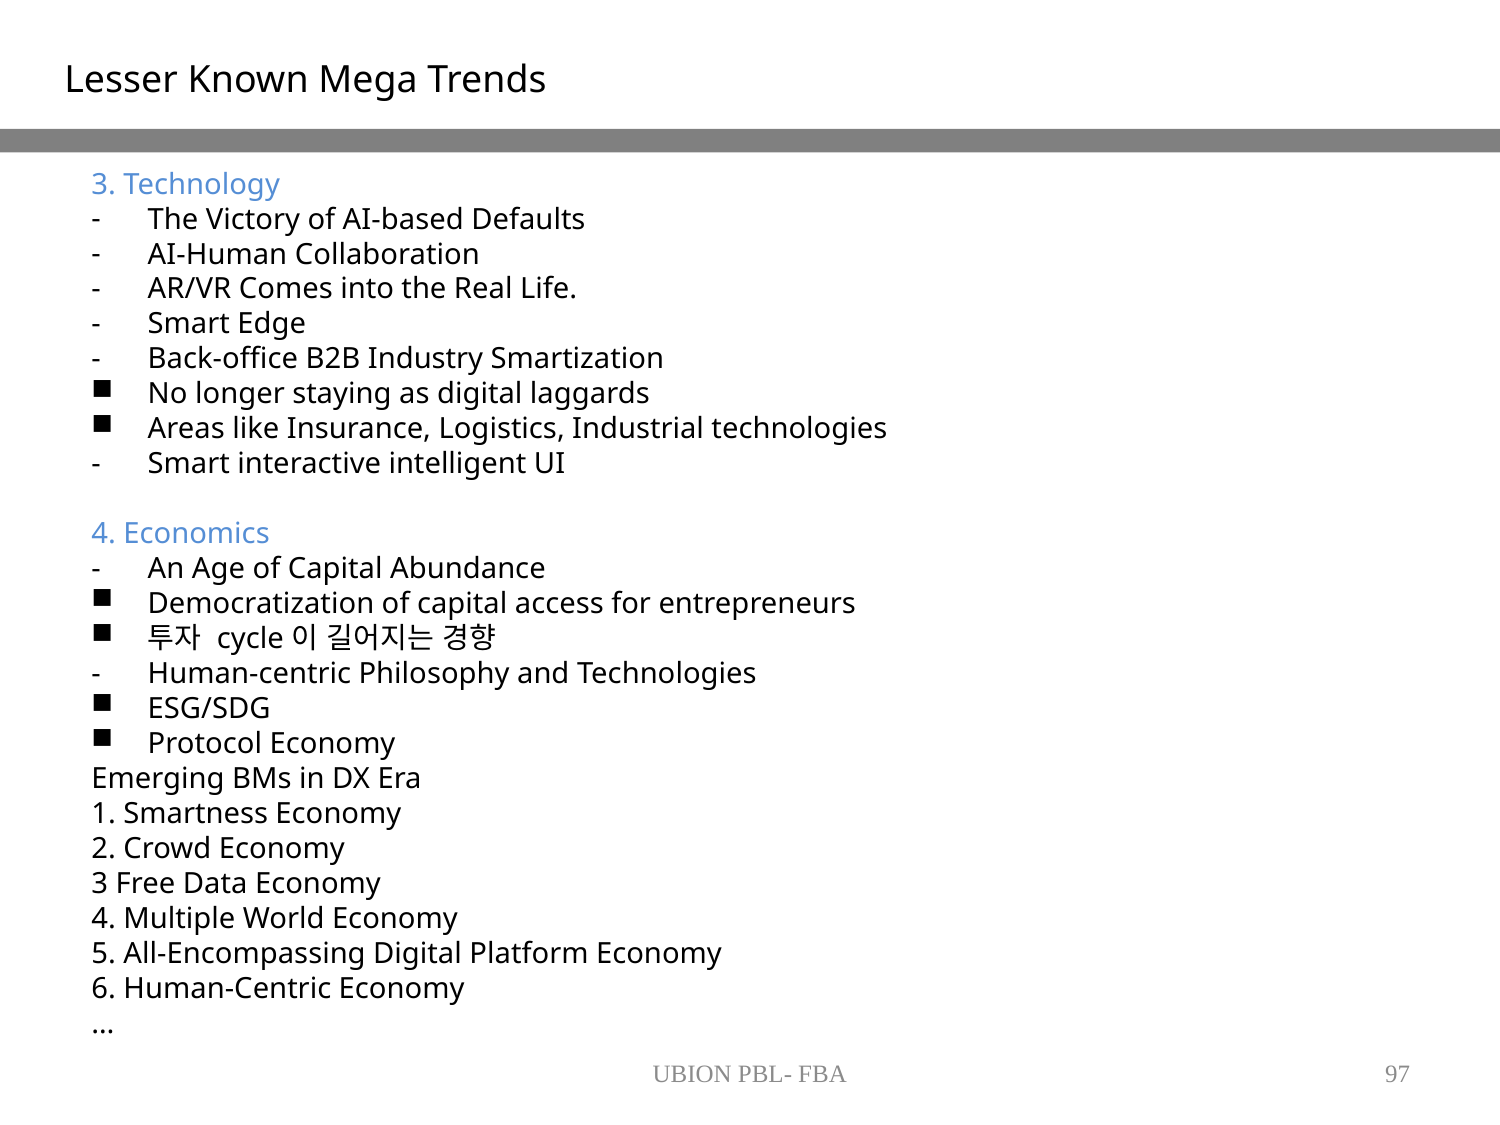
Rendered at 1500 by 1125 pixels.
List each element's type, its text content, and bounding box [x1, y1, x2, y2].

text_box [22, 46, 1195, 129]
footer UBION PBL- FBA [512, 1042, 988, 1103]
text_box 3. Technology The Victory of AI-based Defaults AI-Human Collaboration AR/VR Comes into the Real Life. Smart Edge Back-office B2B Industry Smartization No longer staying as digital laggards Areas like Insurance, Logistics, Industrial technologies Smart interactive intelligent UI 4. Economics An Age of Capital Abundance Democratization of capital access for entrepreneurs 투자 cycle이 길어지는 경향 Human-centric Philosophy and Technologies ESG/SDG Protocol Economy Emerging BMs in DX Era 1. Smartness Economy 2. Crowd Economy 3 Free Data Economy 4. Multiple World Economy 5. All-Encompassing Digital Platform Economy 6. Human-Centric Economy … [76, 157, 1424, 1047]
text_box Lesser Known Mega Trends [49, 47, 562, 108]
text_box [0, 128, 1500, 153]
slide_number 97 [1074, 1042, 1425, 1103]
